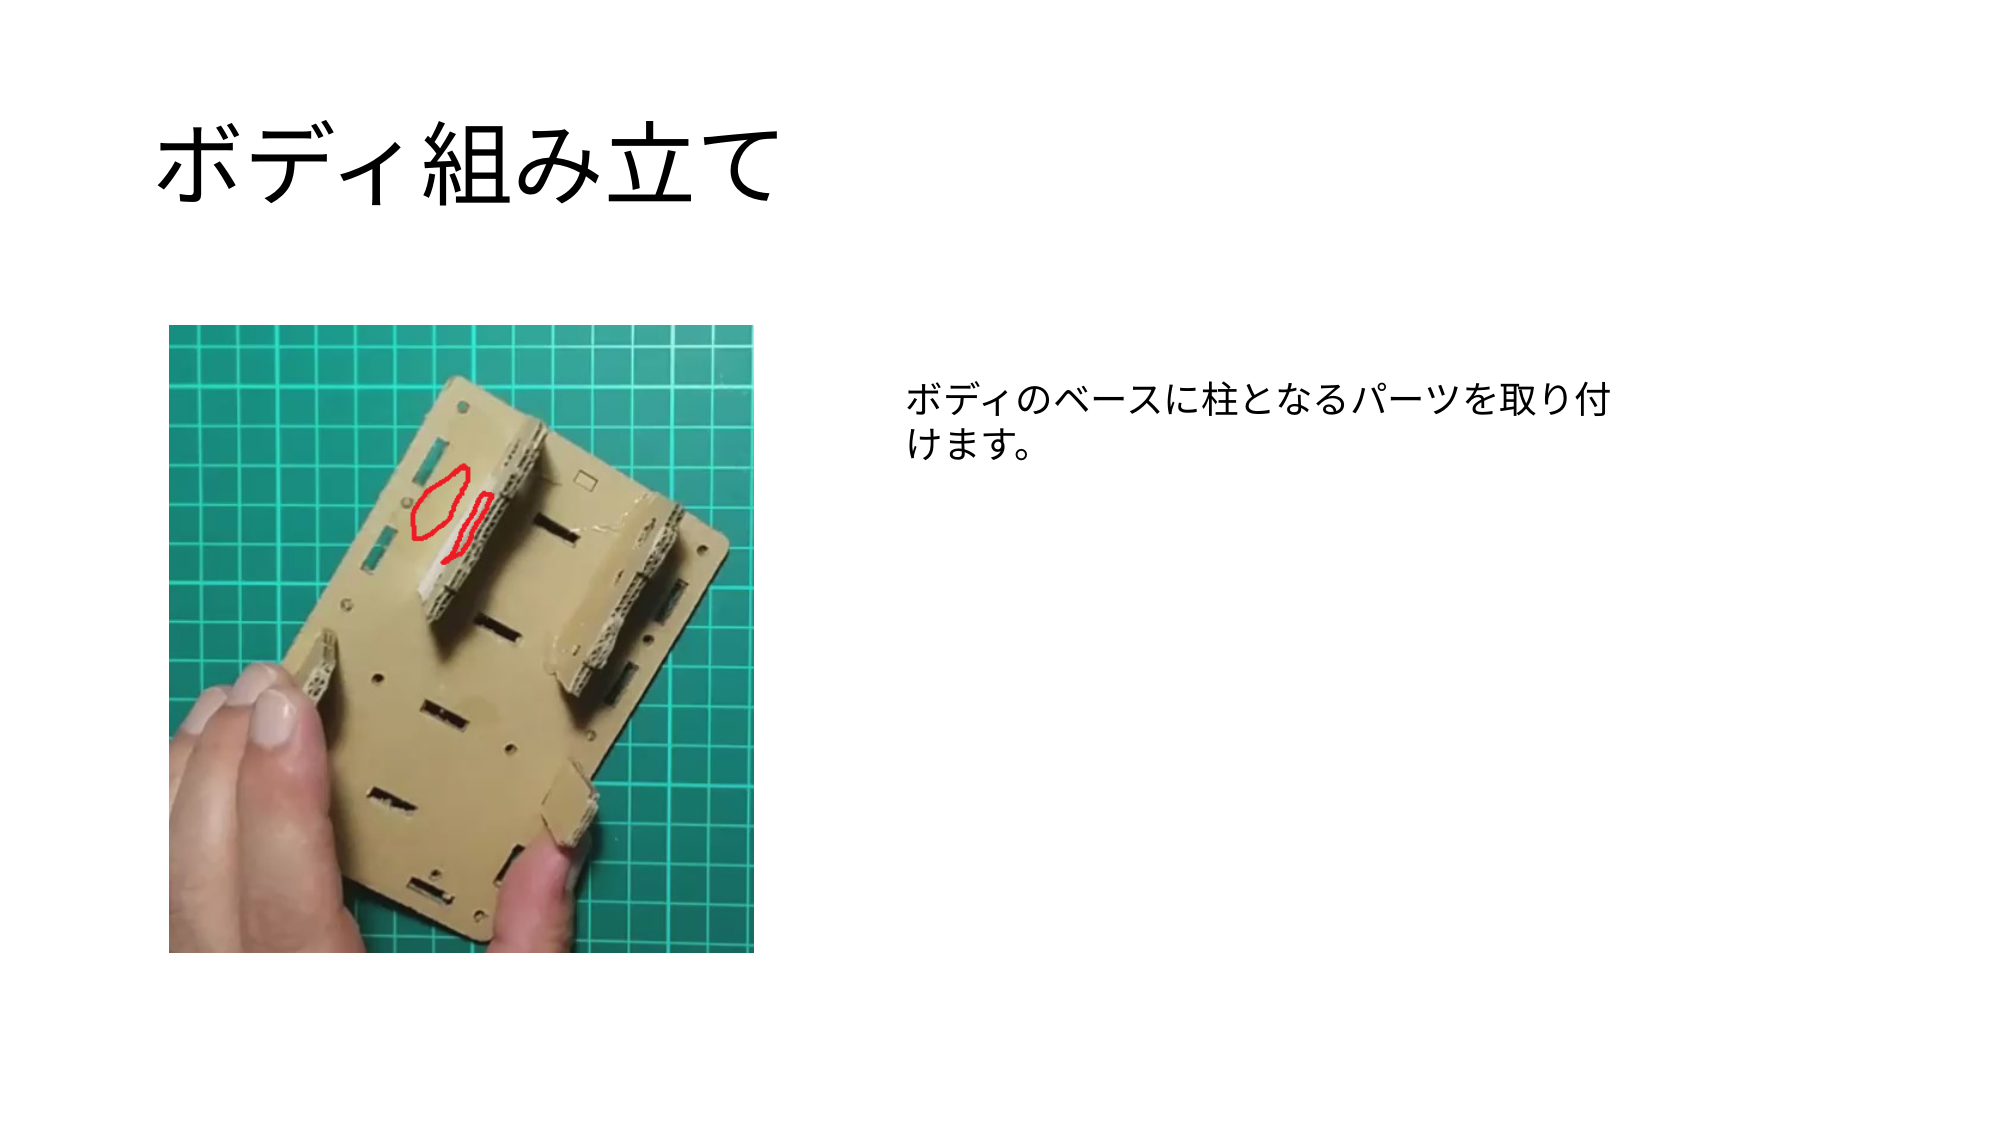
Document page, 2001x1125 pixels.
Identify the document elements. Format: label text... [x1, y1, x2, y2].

picture [169, 325, 754, 954]
text_box ボディのベースに柱となるパーツを取り付けます。 [890, 368, 1659, 563]
title ボディ組み立て [137, 59, 1863, 278]
